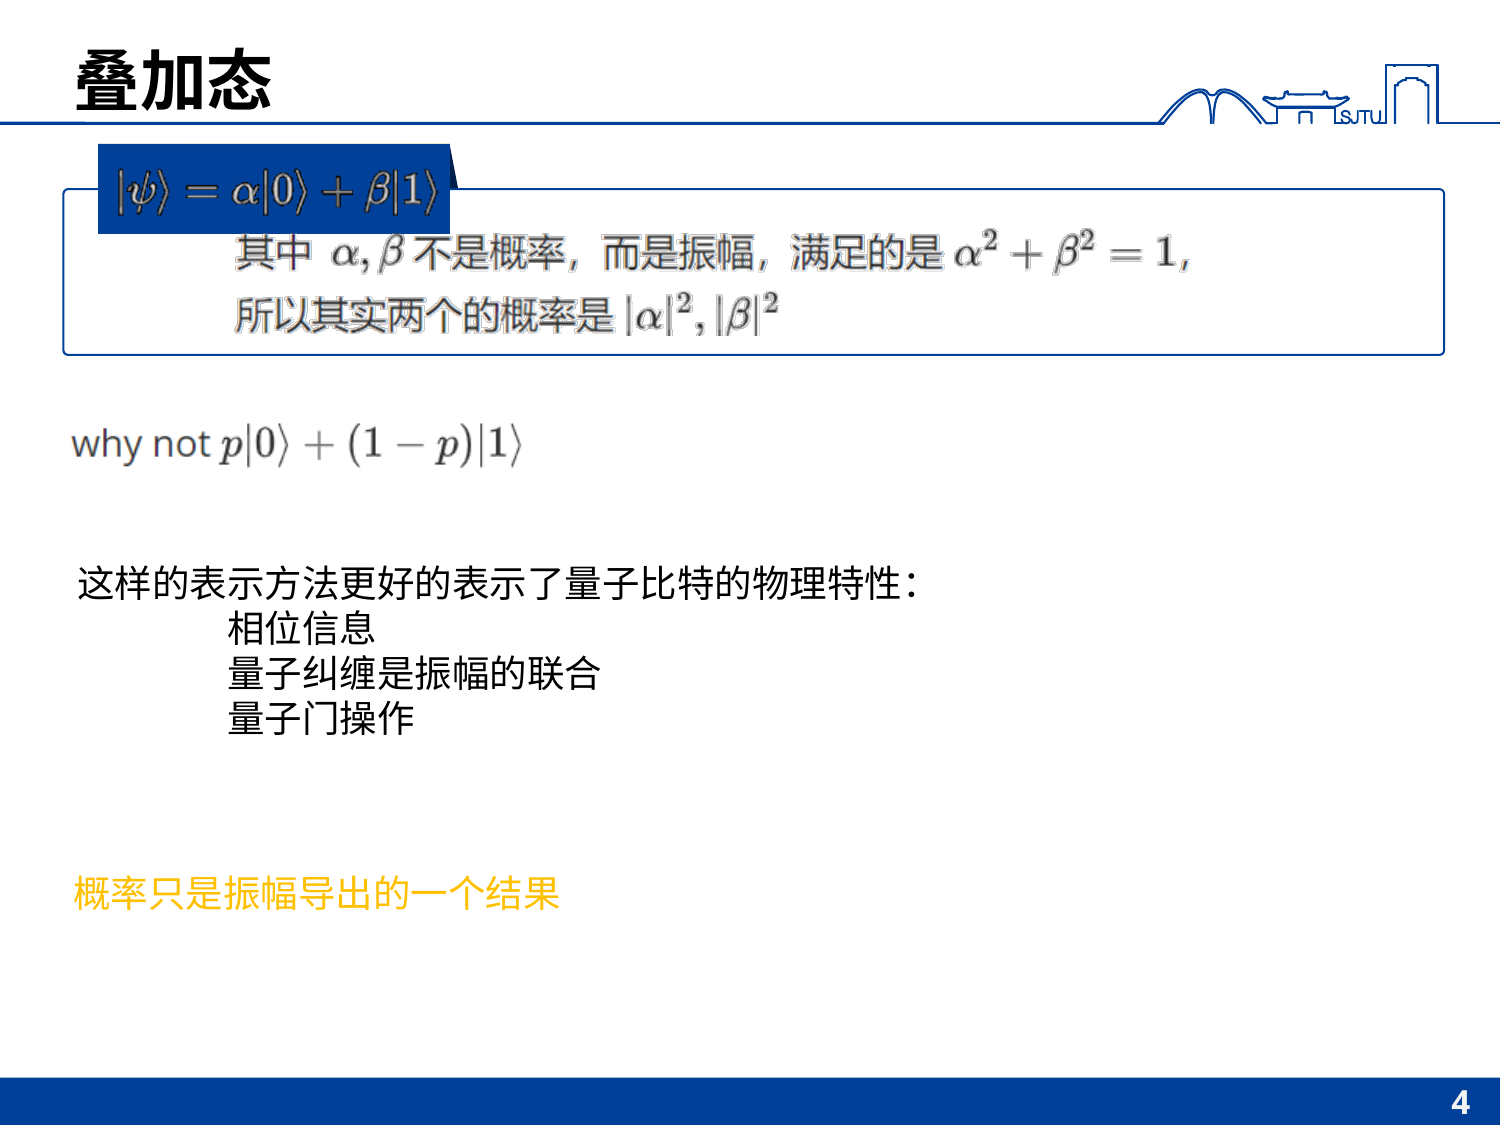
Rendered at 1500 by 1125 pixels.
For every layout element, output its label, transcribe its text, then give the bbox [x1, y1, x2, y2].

picture [98, 143, 1190, 336]
text_box 这样的表示方法更好的表示了量子比特的物理特性： 相位信息 量子纠缠是振幅的联合 量子门操作 [62, 552, 956, 747]
text_box [62, 188, 1446, 356]
text_box [450, 146, 458, 188]
title 叠加态 [58, 34, 1439, 128]
picture [63, 400, 551, 495]
text_box 概率只是振幅导出的一个结果 [58, 863, 960, 923]
